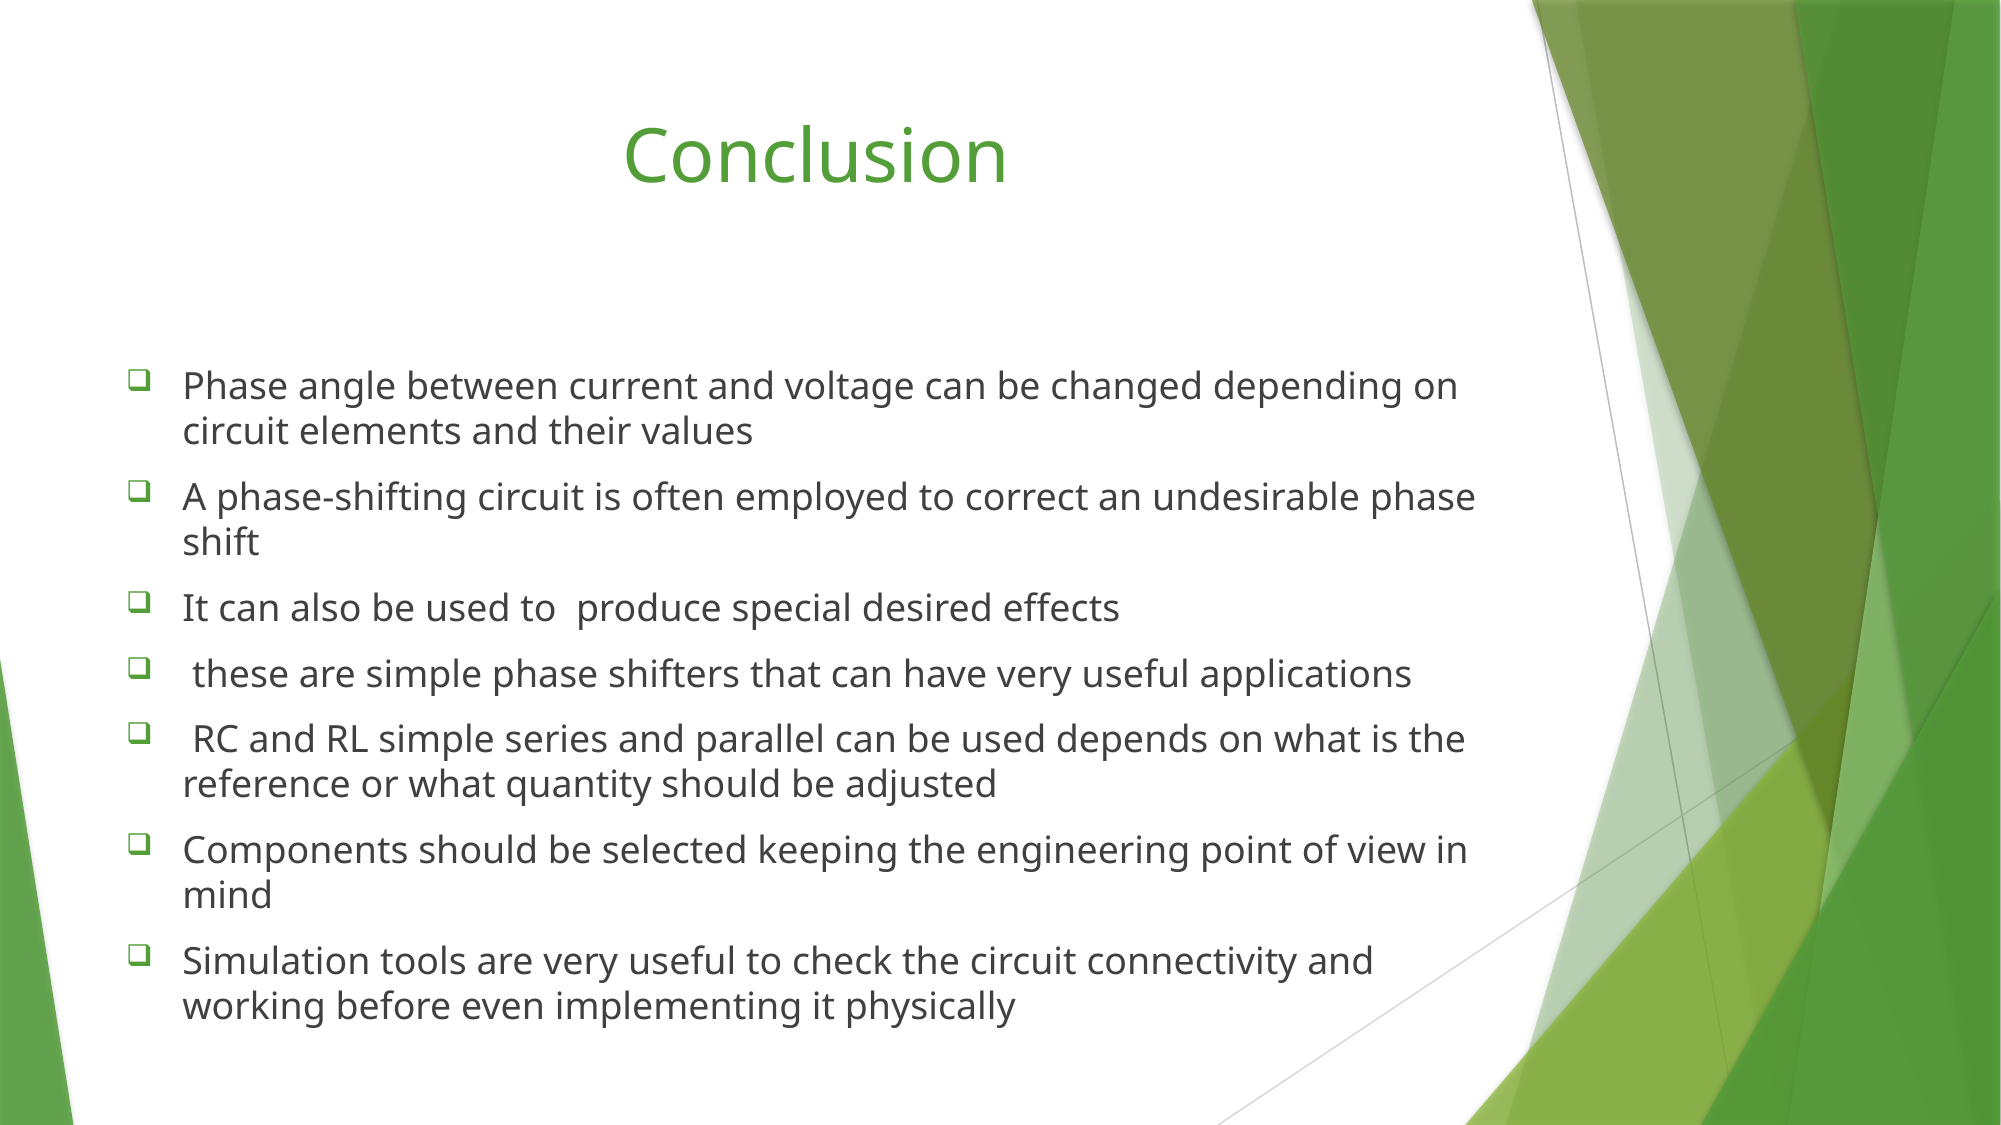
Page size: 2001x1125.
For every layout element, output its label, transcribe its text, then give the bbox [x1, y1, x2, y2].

title Conclusion [111, 99, 1522, 317]
list Phase angle between current and voltage can be changed depending on circuit elements and their values A phase-shifting circuit is often employed to correct an undesirable phase shift It can also be used to produce special desired effects these are simple phase shifters that can have very useful applications RC and RL simple series and parallel can be used depends on what is the reference or what quantity should be adjusted Components should be selected keeping the engineering point of view in mind Simulation tools are very useful to check the circuit connectivity and working before even implementing it physically [111, 354, 1522, 992]
